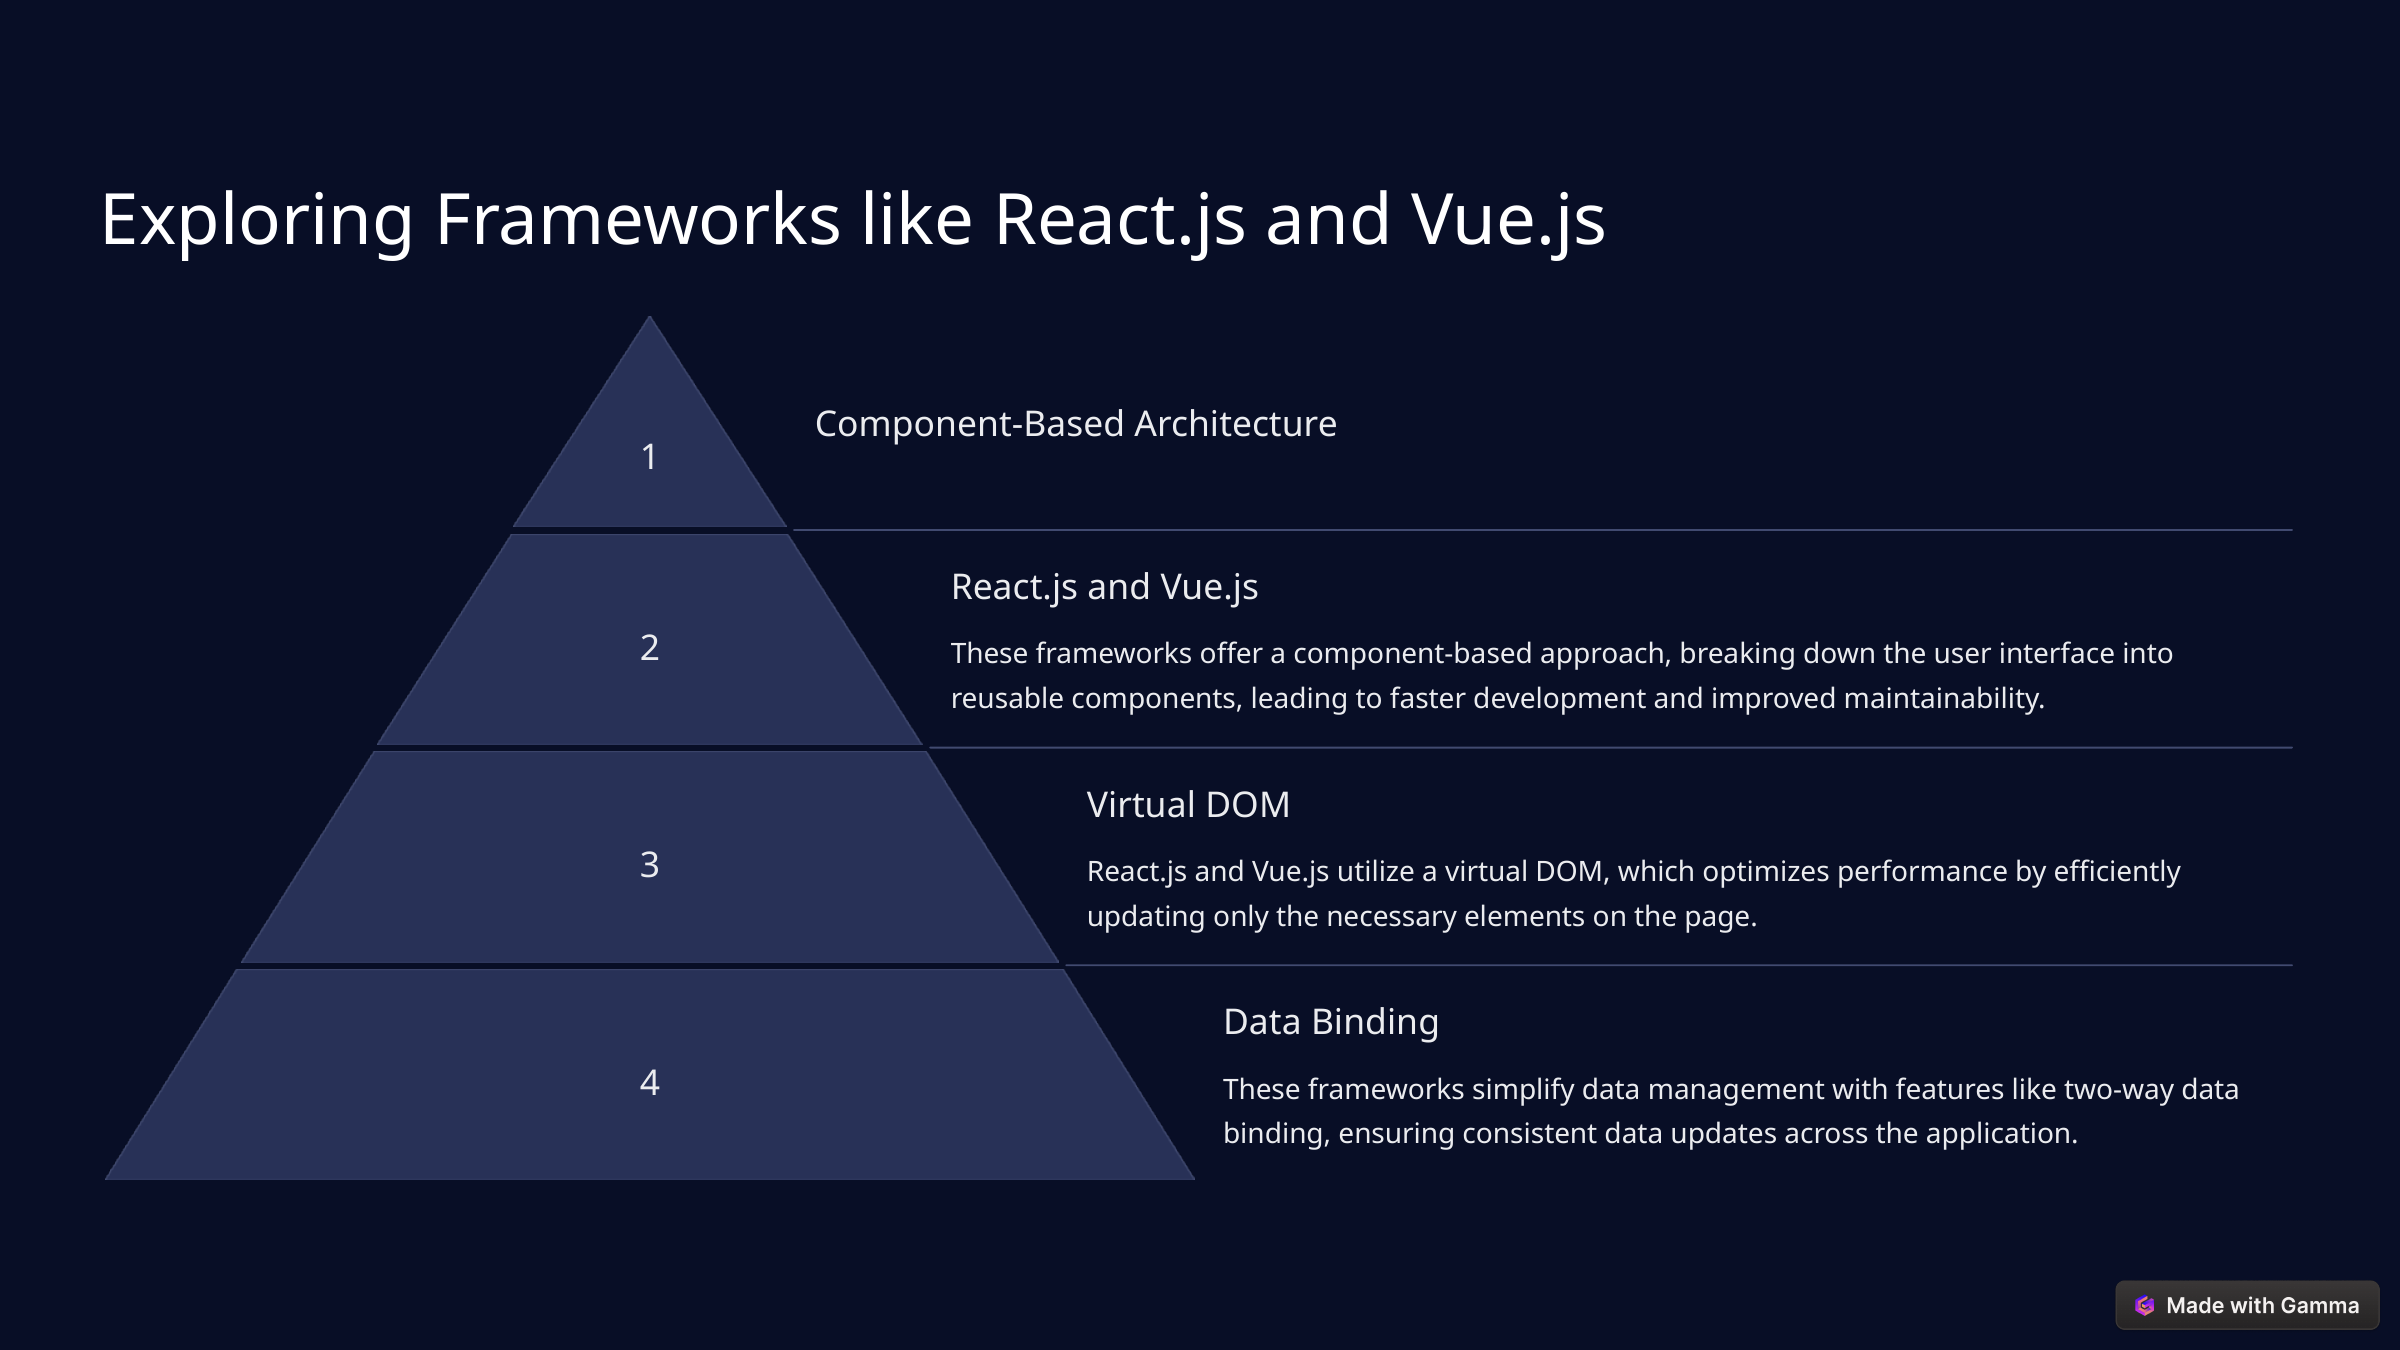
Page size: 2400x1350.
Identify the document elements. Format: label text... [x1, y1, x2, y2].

text_box Component-Based Architecture [814, 399, 1357, 445]
picture [2106, 1271, 2389, 1339]
text_box These frameworks simplify data management with features like two-way data binding, ensuring consistent data updates across the application. [1223, 1059, 2272, 1152]
text_box React.js and Vue.js utilize a virtual DOM, which optimizes performance by efficiently updating only the necessary elements on the page. [1086, 842, 2272, 934]
text_box Virtual DOM [1086, 780, 1445, 826]
text_box Exploring Frameworks like React.js and Vue.js [100, 170, 1672, 260]
text_box Data Binding [1223, 998, 1581, 1043]
picture [241, 751, 1059, 963]
picture [105, 969, 1195, 1180]
picture [377, 534, 923, 745]
picture [513, 316, 787, 527]
text_box These frameworks offer a component-based approach, breaking down the user interface into reusable components, leading to faster development and improved maintainability. [950, 624, 2272, 717]
text_box React.js and Vue.js [950, 562, 1309, 608]
